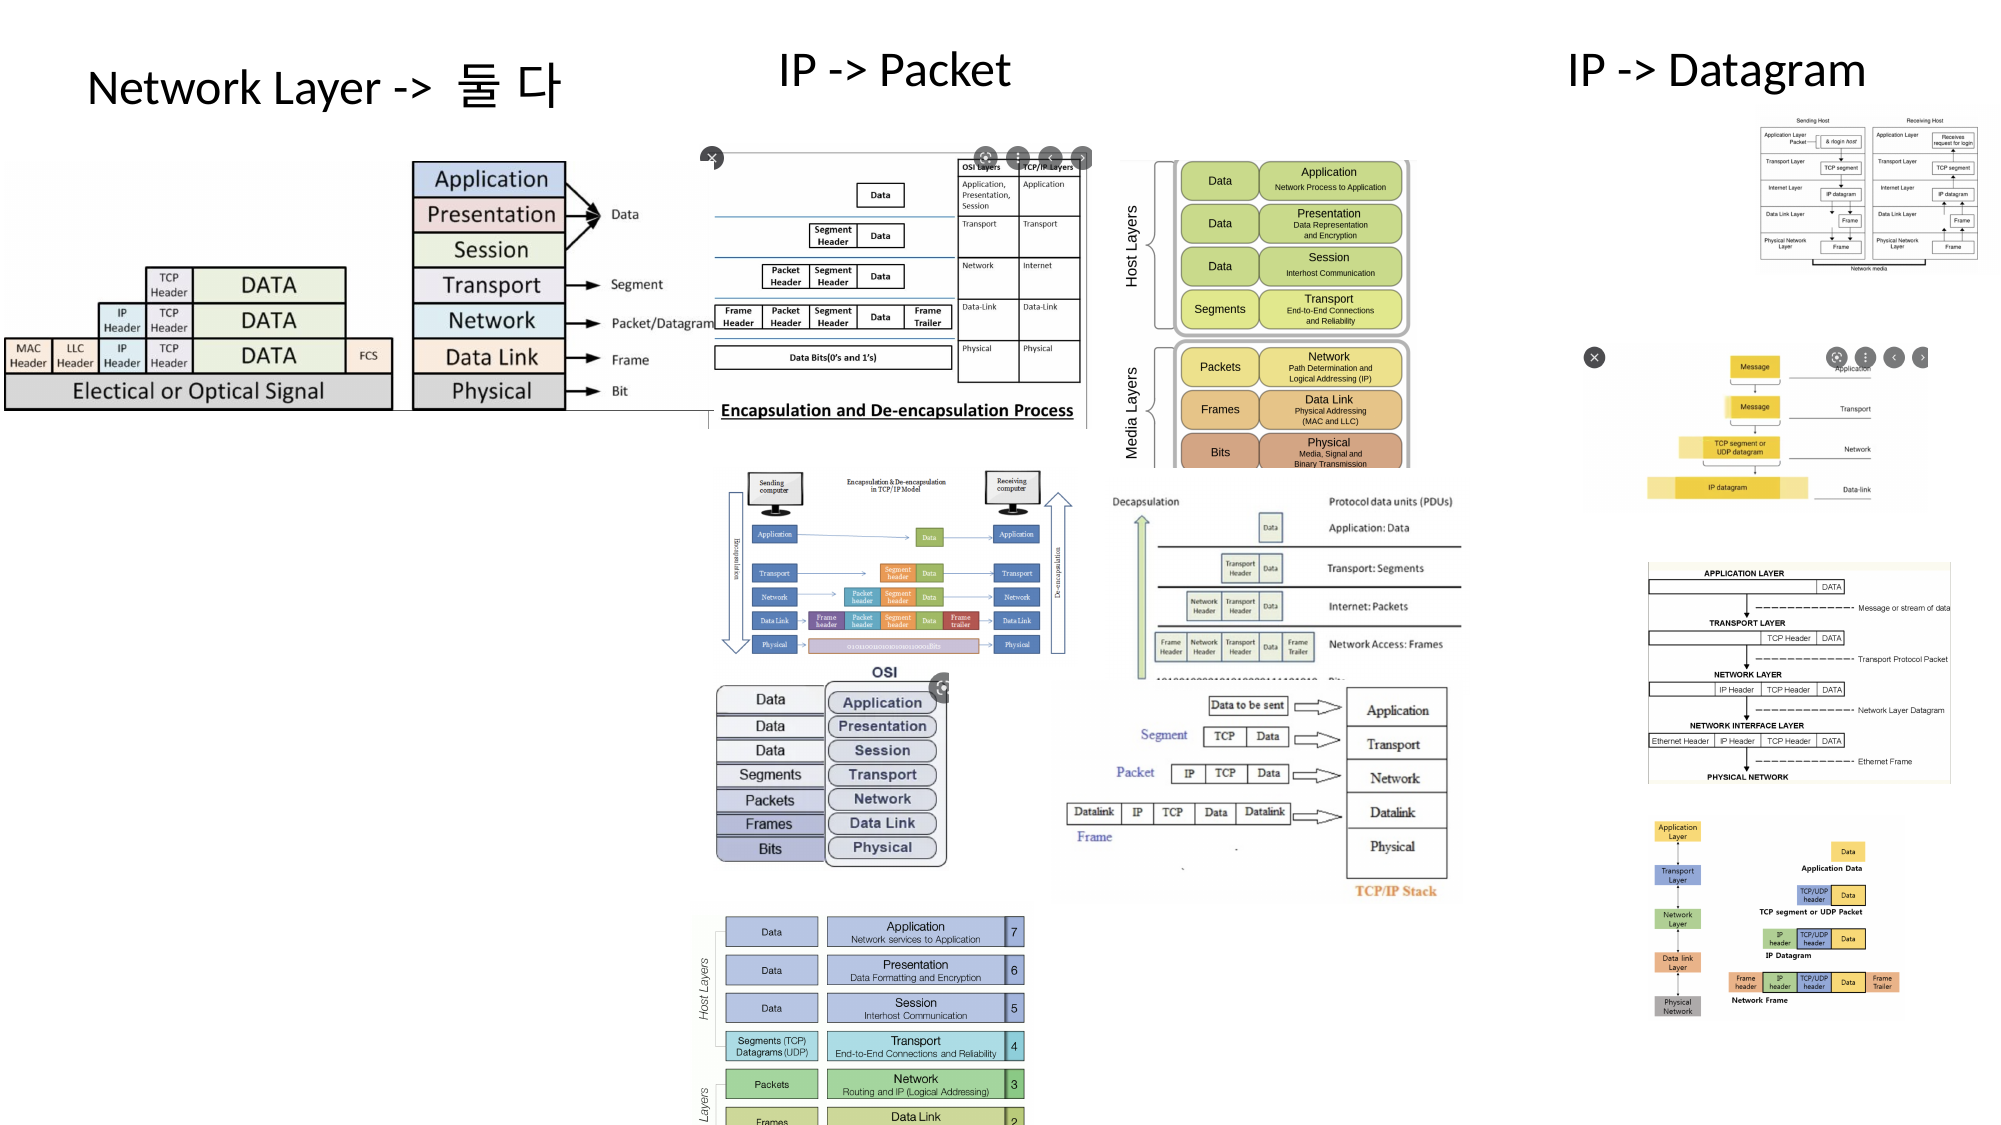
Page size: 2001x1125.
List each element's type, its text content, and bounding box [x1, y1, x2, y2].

picture [1648, 562, 1951, 784]
picture [1582, 343, 1928, 513]
picture [713, 467, 1078, 871]
text_box IP -> Datagram [1552, 29, 1883, 104]
text_box Network Layer -> 둘 다 [72, 47, 578, 122]
picture [690, 901, 1034, 1125]
picture [1050, 477, 1470, 904]
text_box IP -> Packet [763, 29, 1027, 104]
picture [1755, 104, 2000, 275]
picture [4, 143, 1092, 429]
picture [1120, 160, 1417, 468]
picture [1648, 815, 1905, 1021]
